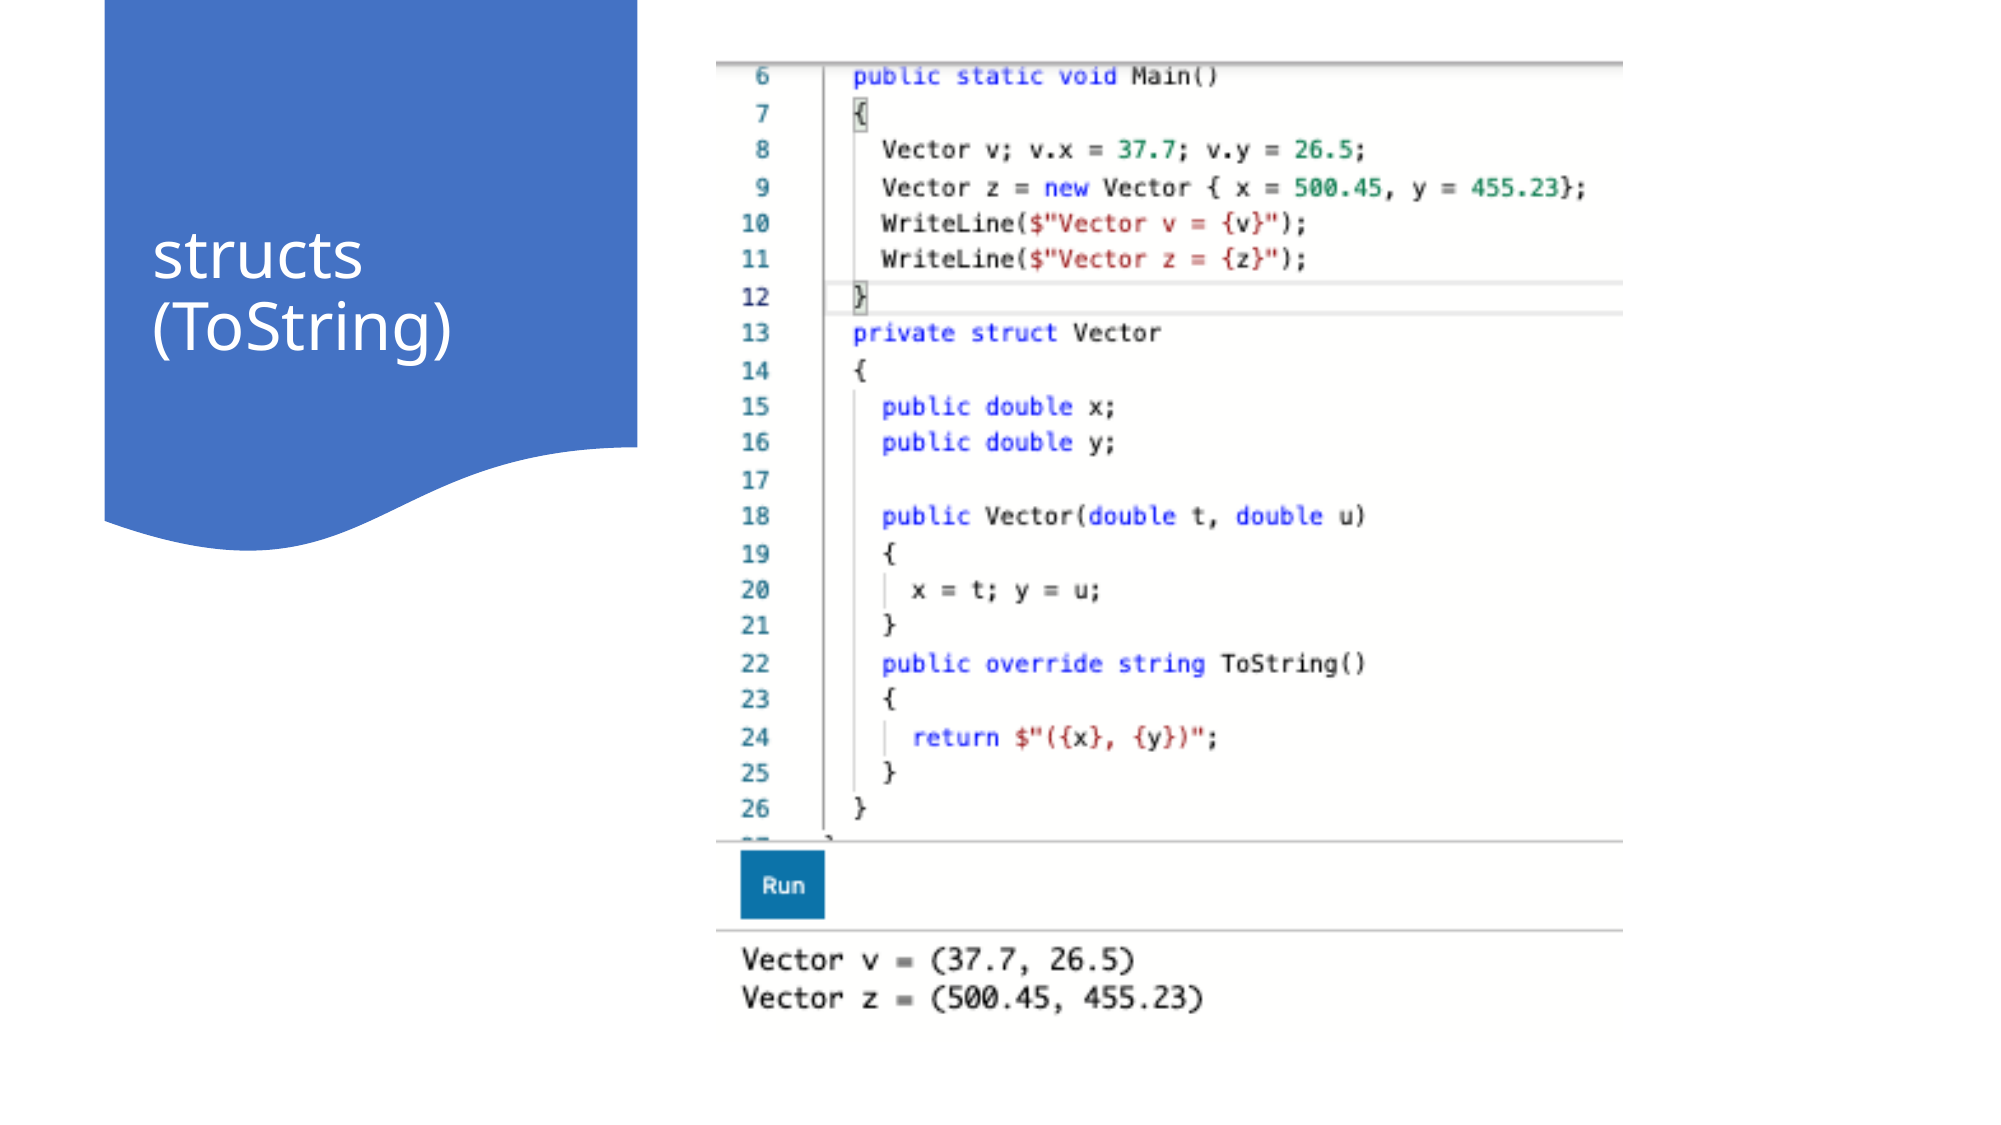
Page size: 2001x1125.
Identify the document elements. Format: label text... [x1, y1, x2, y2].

text_box [103, 0, 639, 533]
picture [716, 52, 1623, 1042]
title structs (ToString) [137, 28, 604, 558]
